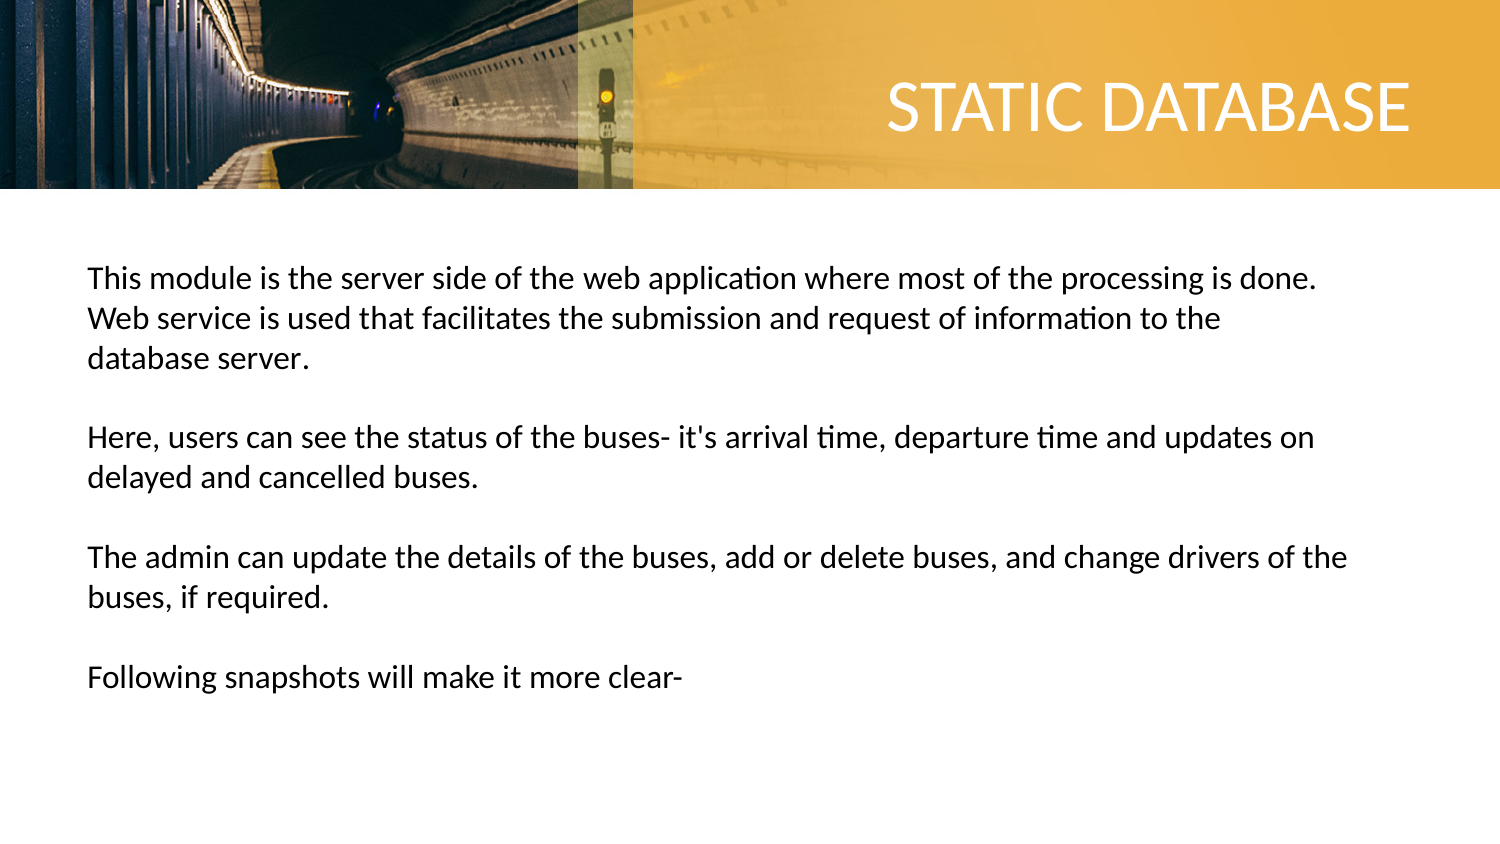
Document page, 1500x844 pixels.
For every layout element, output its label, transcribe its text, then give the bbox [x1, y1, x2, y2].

picture [0, 0, 1500, 844]
text_box This module is the server side of the web application where most of the processing is done. Web service is used that facilitates the submission and request of information to the database server. Here, users can see the status of the buses- it's arrival time, departure time and updates on delayed and cancelled buses. The admin can update the details of the buses, add or delete buses, and change drivers of the buses, if required. Following snapshots will make it more clear- [72, 248, 1367, 703]
text_box STATIC DATABASE [72, 39, 1428, 165]
